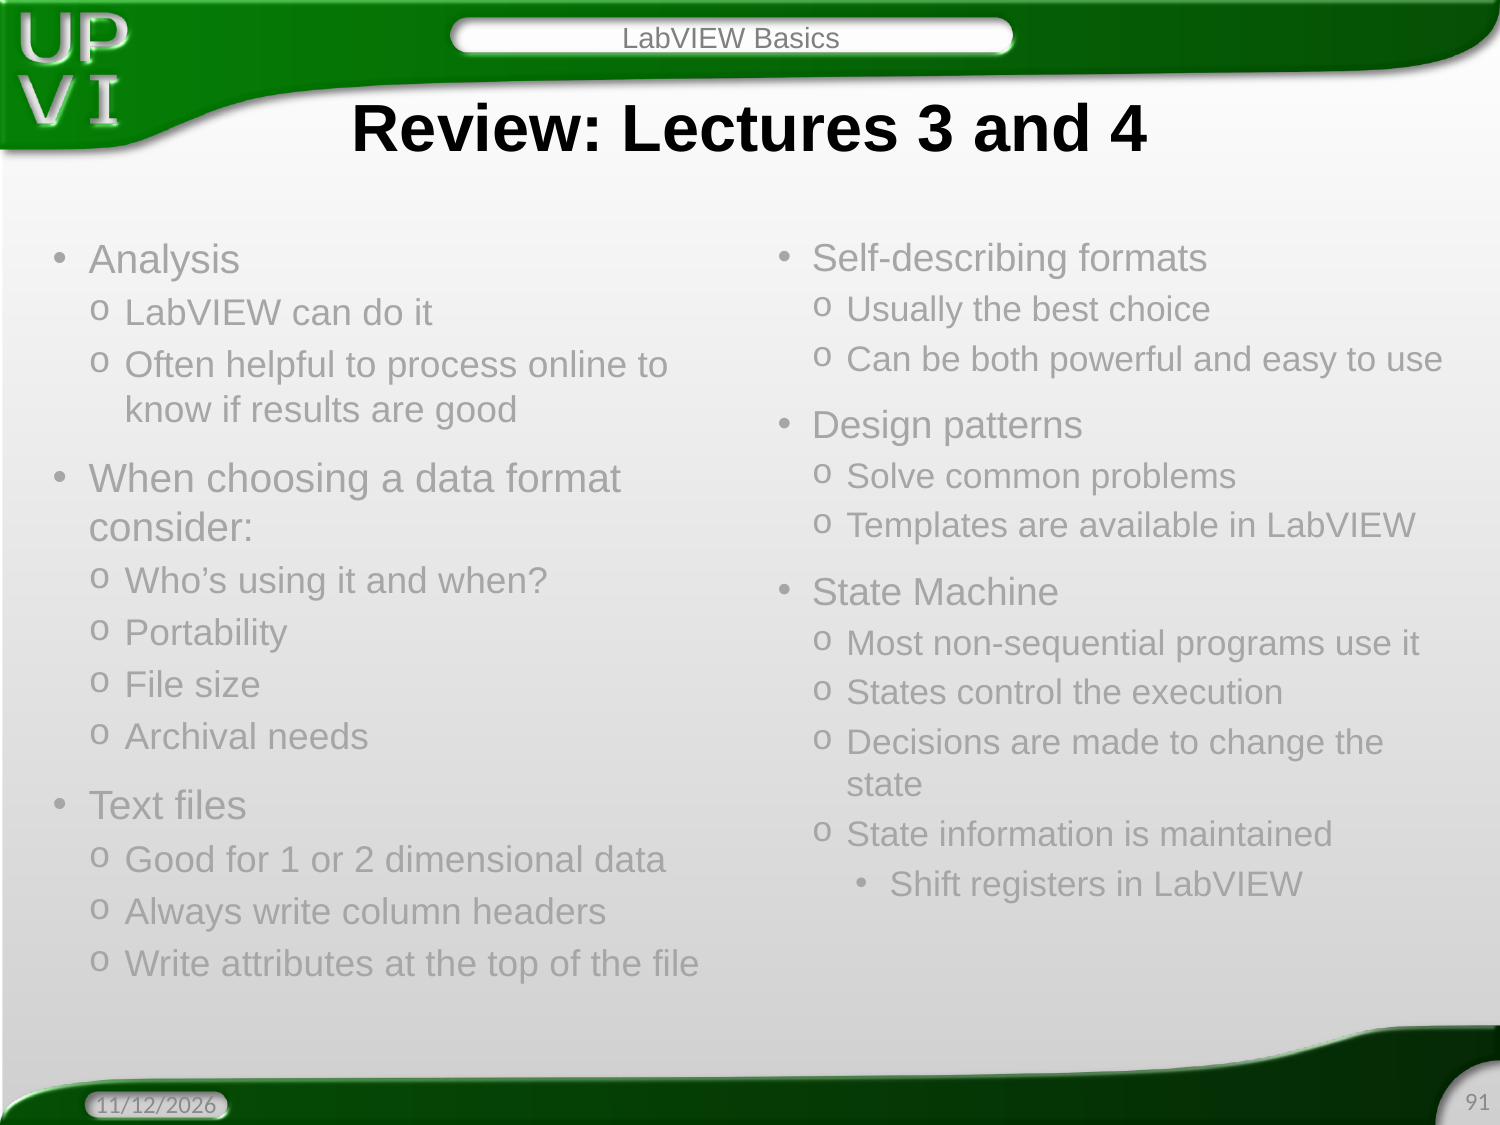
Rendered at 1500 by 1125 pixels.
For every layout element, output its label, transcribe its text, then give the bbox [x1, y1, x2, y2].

list Analysis LabVIEW can do it Often helpful to process online to know if results are good When choosing a data format consider: Who’s using it and when? Portability File size Archival needs Text files Good for 1 or 2 dimensional data Always write column headers Write attributes at the top of the file [37, 224, 738, 1005]
title Review: Lectures 3 and 4 [75, 75, 1425, 175]
footer LabVIEW Basics [450, 6, 1013, 67]
picture [0, 0, 1500, 1125]
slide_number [75, 1073, 238, 1125]
list Self-describing formats Usually the best choice Can be both powerful and easy to use Design patterns Solve common problems Templates are available in LabVIEW State Machine Most non-sequential programs use it States control the execution Decisions are made to change the state State information is maintained Shift registers in LabVIEW [762, 224, 1463, 1005]
slide_number 91 [1155, 1069, 1500, 1125]
